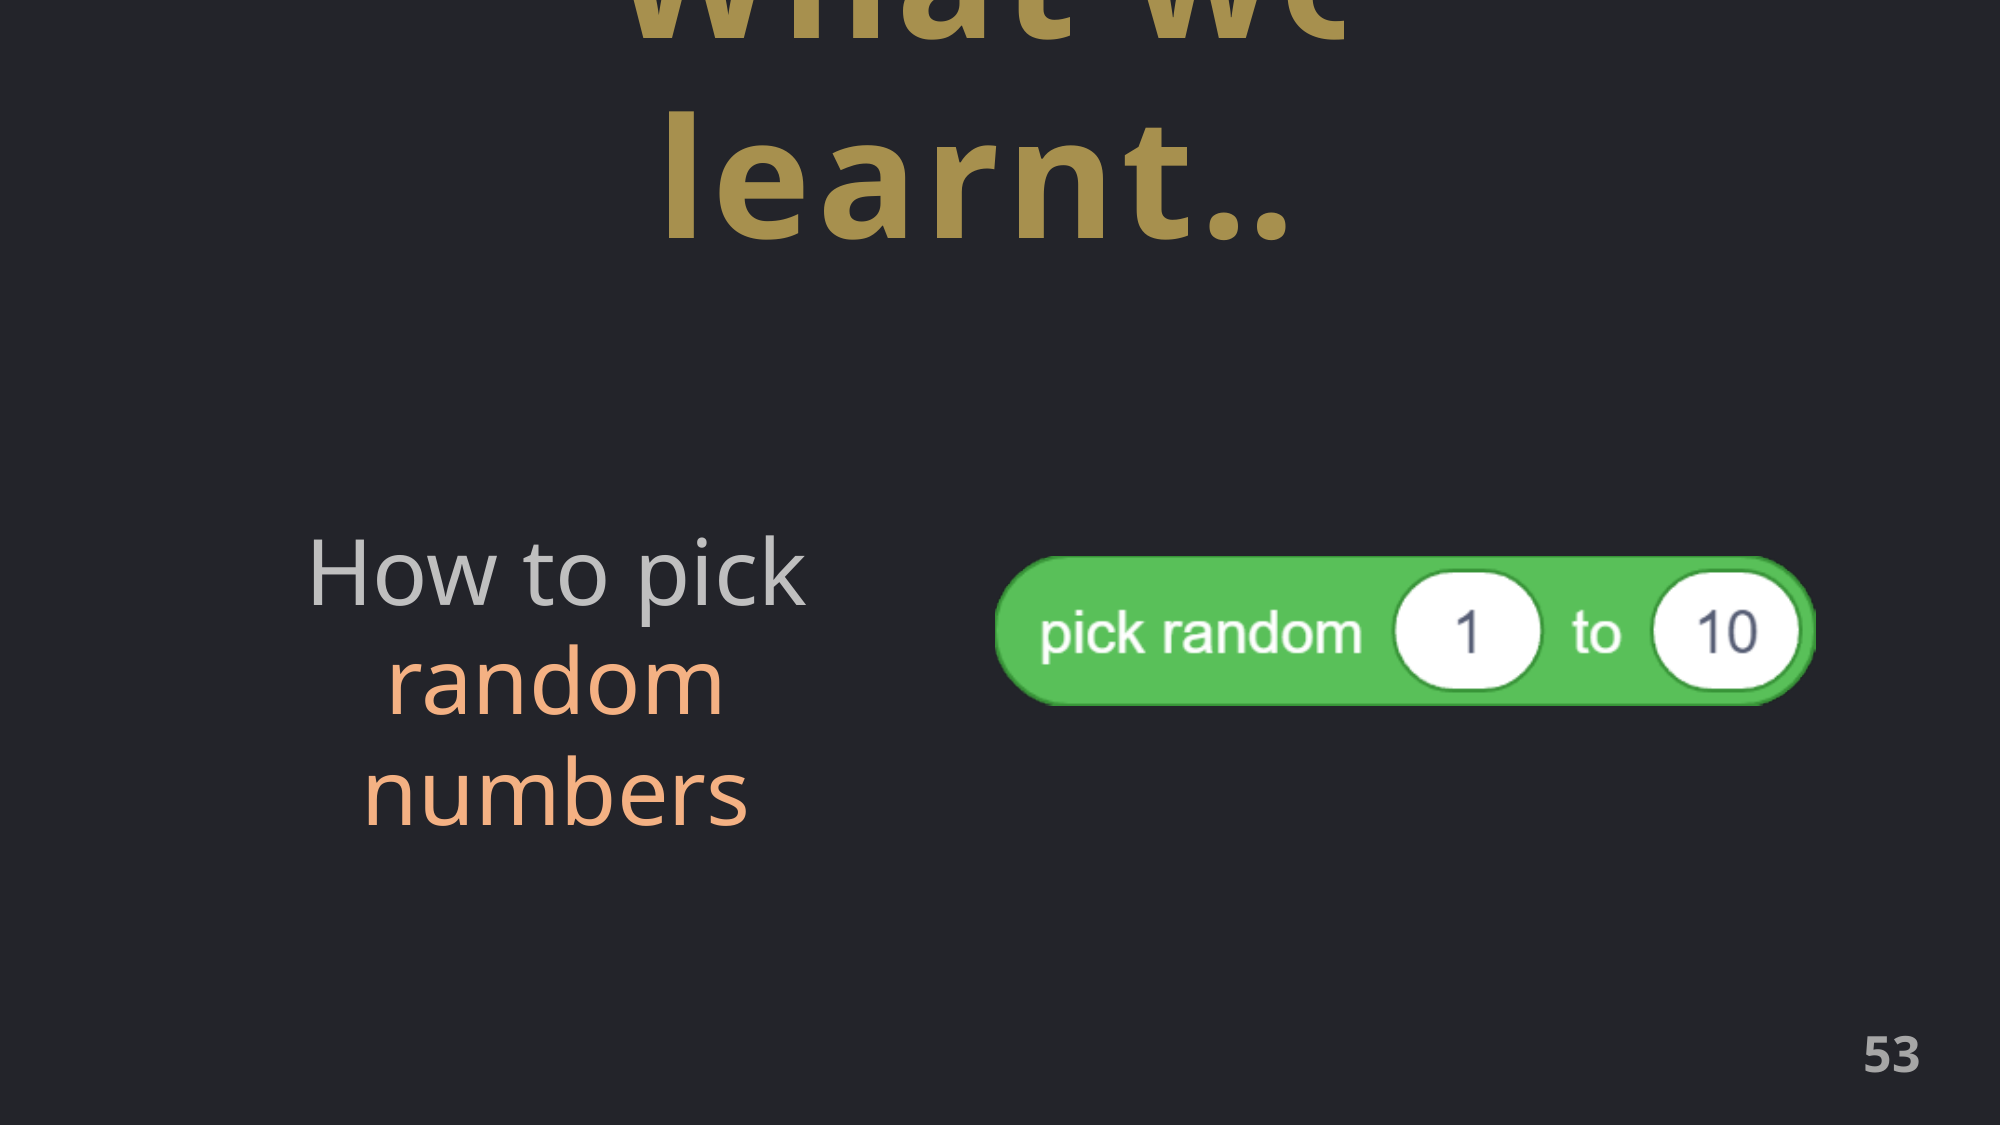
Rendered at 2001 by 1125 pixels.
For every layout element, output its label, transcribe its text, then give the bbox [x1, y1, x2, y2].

text_box [0, 0, 2000, 1125]
slide_number 53 [1485, 1026, 1936, 1087]
text_box How to pick random numbers [184, 505, 929, 851]
text_box What we learnt… [364, 23, 1636, 287]
picture [995, 556, 1816, 706]
